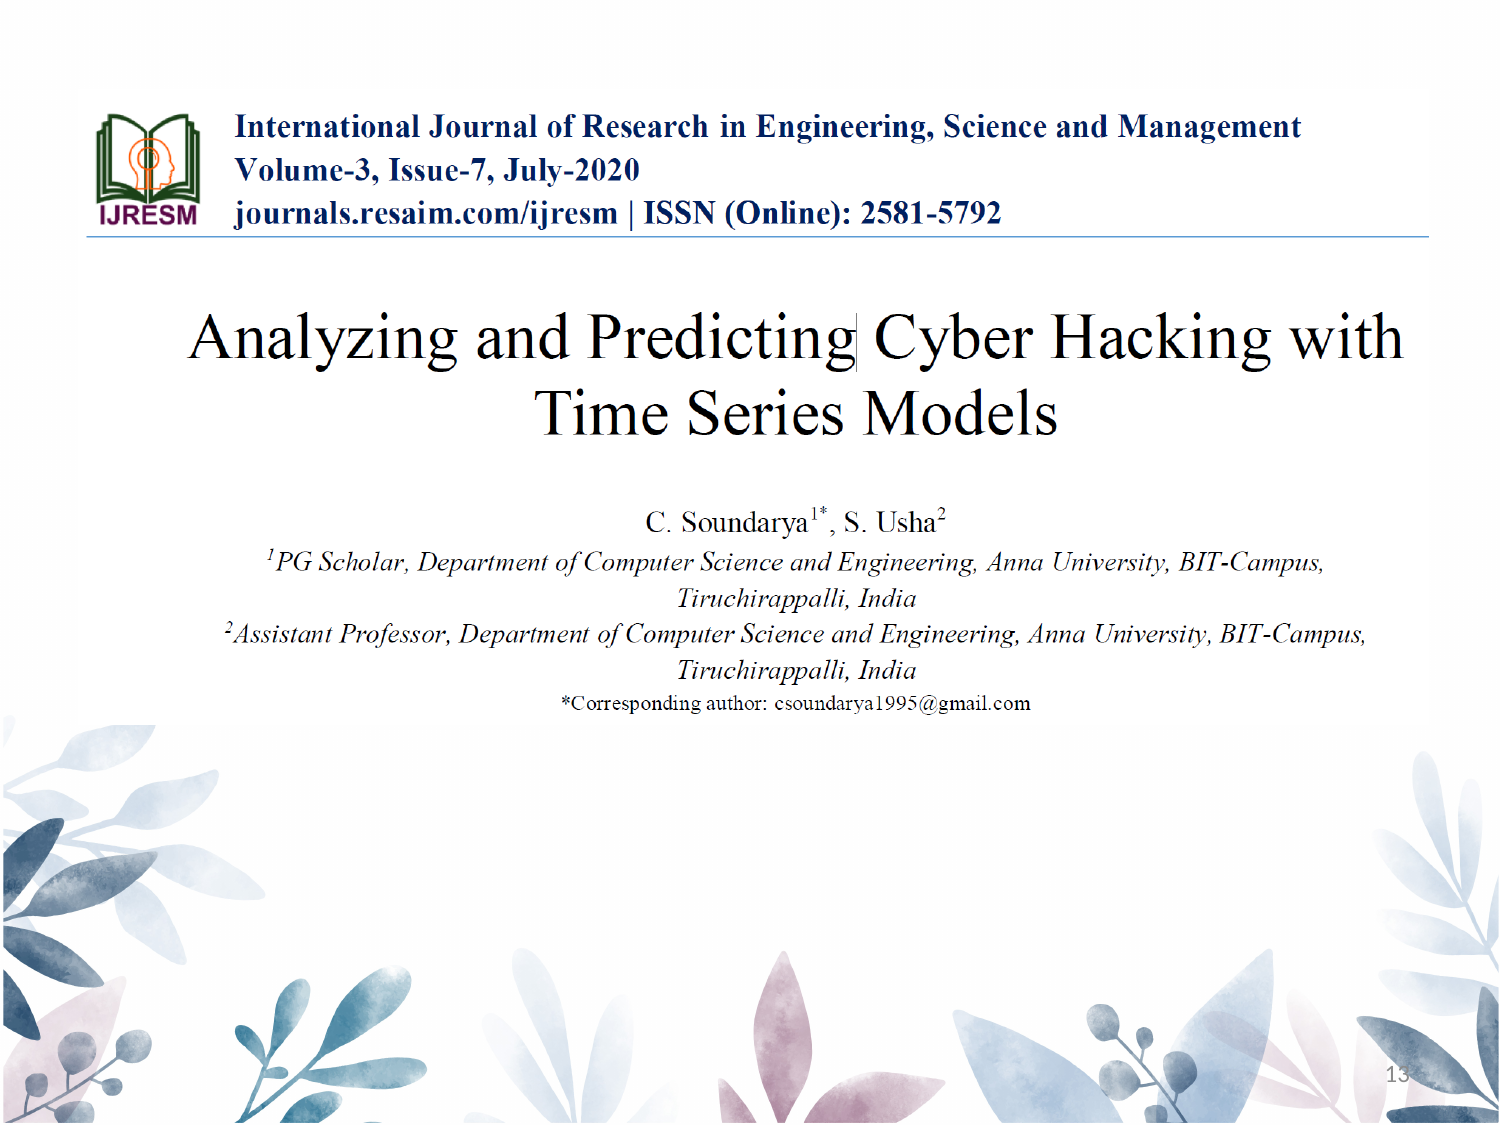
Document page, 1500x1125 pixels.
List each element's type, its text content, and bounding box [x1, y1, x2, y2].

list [78, 89, 1429, 725]
picture [0, 0, 1500, 1125]
slide_number 13 [1074, 1042, 1425, 1103]
